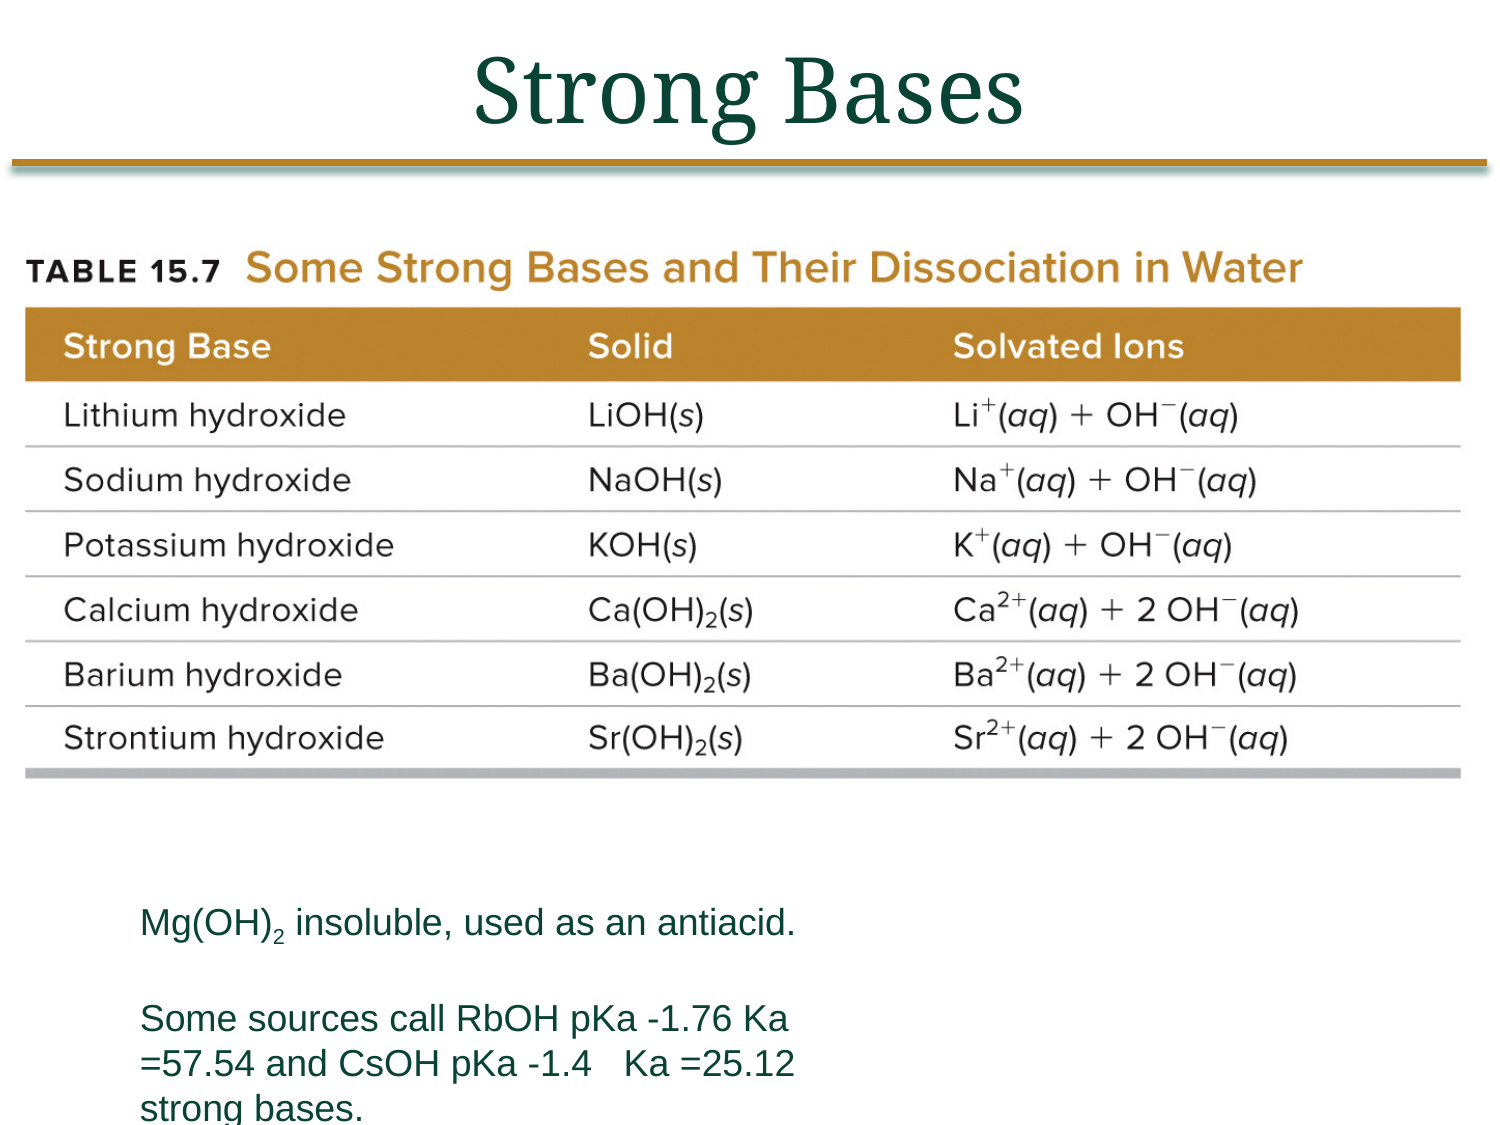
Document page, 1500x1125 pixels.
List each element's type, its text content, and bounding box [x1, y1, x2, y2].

picture [17, 237, 1468, 788]
text_box Mg(OH)2 insoluble, used as an antiacid. Some sources call RbOH pKa -1.76 Ka =57.54 and CsOH pKa -1.4 Ka =25.12 strong bases. [125, 845, 838, 1125]
text_box Strong Bases [0, 24, 1500, 175]
